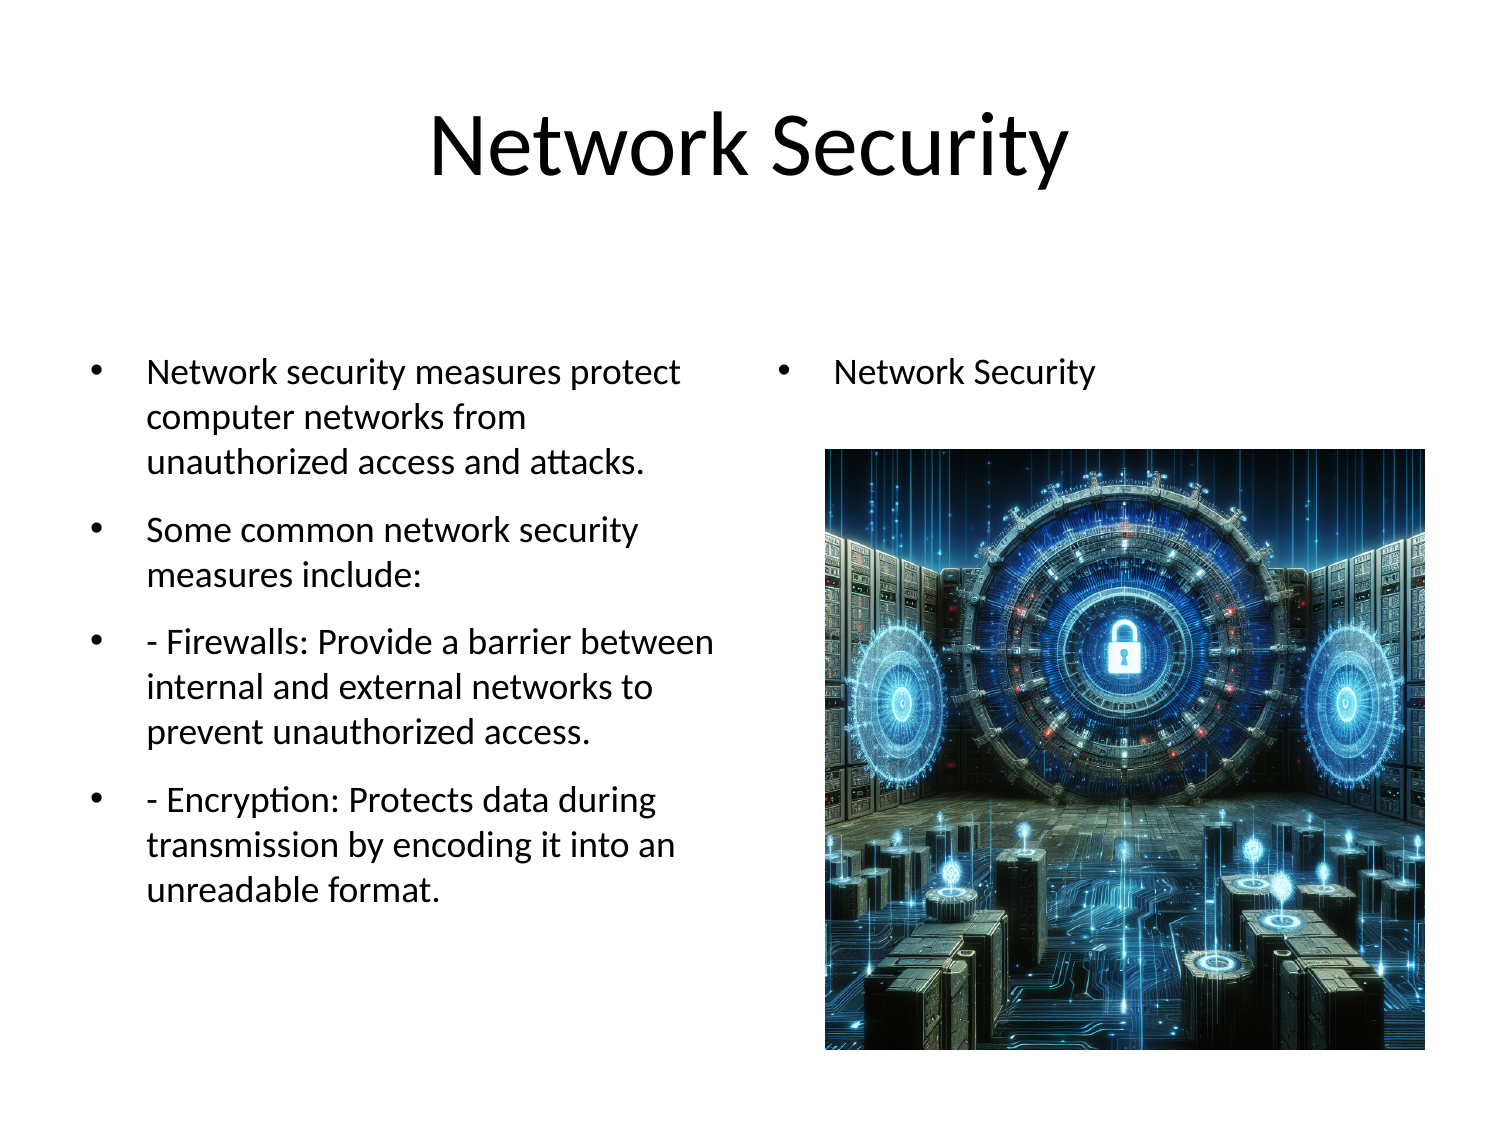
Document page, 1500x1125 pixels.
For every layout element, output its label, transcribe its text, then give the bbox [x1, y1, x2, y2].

picture [824, 449, 1426, 1051]
title Network Security [75, 45, 1425, 233]
list Network Security [762, 262, 1425, 1005]
list Network security measures protect computer networks from unauthorized access and attacks. Some common network security measures include: - Firewalls: Provide a barrier between internal and external networks to prevent unauthorized access. - Encryption: Protects data during transmission by encoding it into an unreadable format. [75, 262, 738, 1005]
